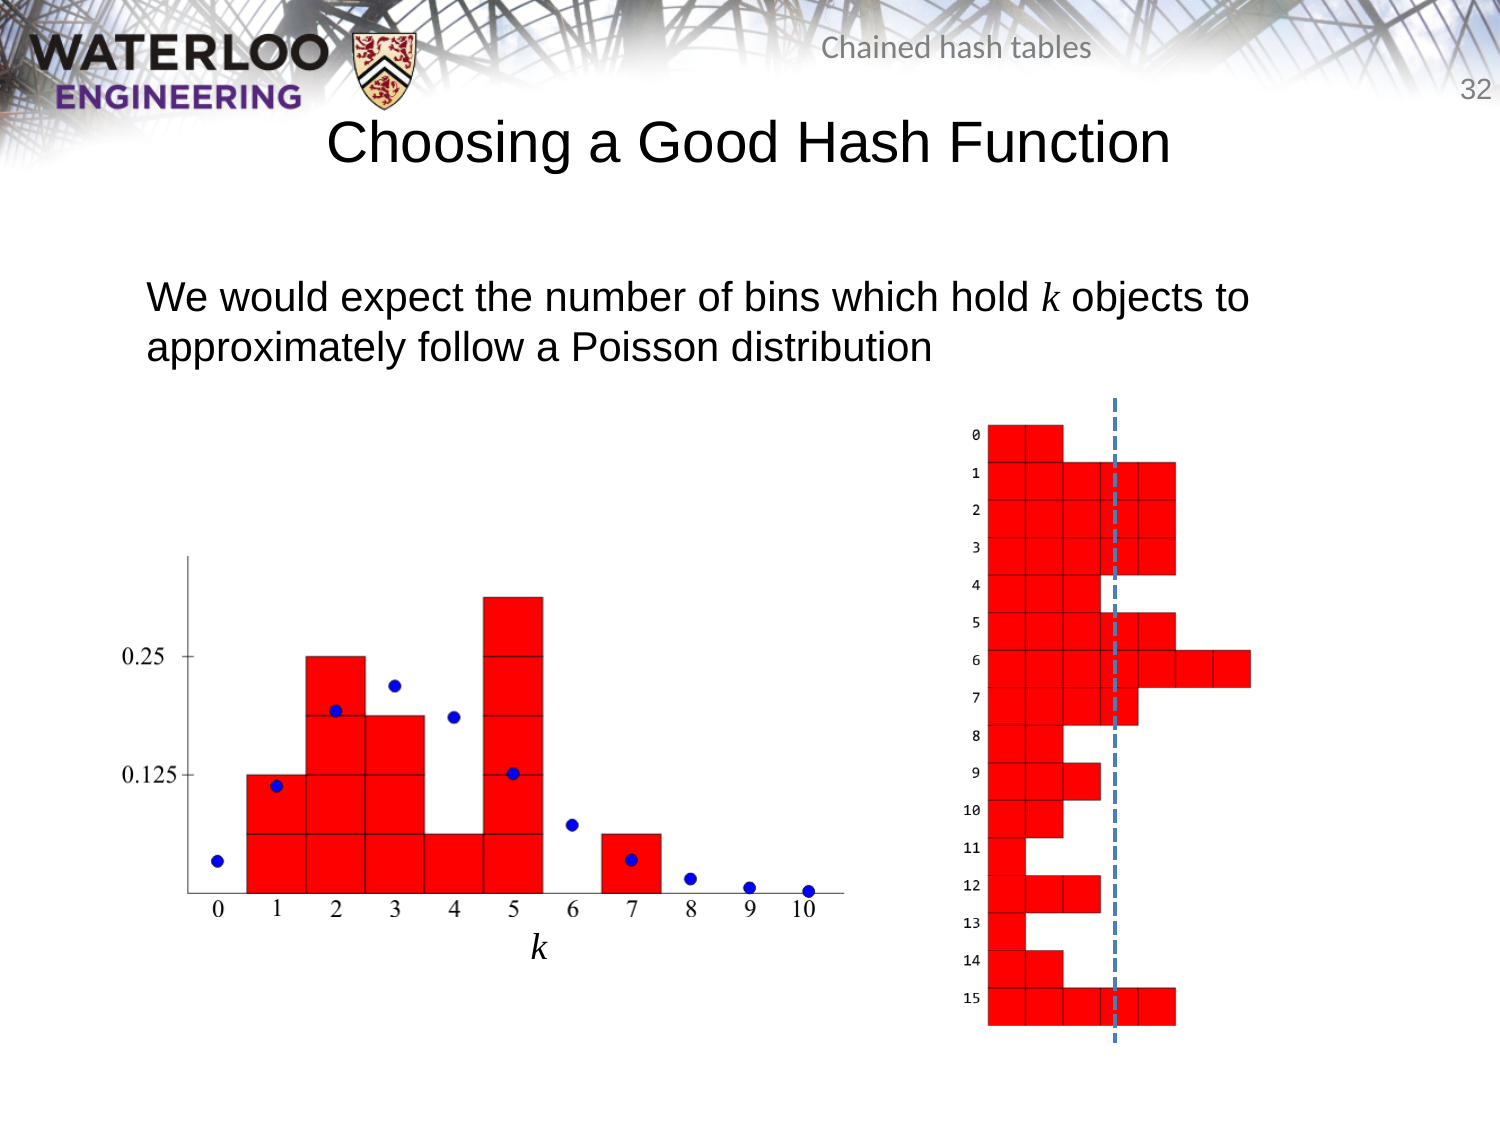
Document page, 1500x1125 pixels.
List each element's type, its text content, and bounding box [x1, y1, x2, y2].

title Choosing a Good Hash Function [74, 44, 1426, 233]
picture [0, 0, 1500, 1125]
text_box k [515, 925, 563, 975]
list We would expect the number of bins which hold k objects to approximately follow a Poisson distribution [74, 262, 1426, 1006]
